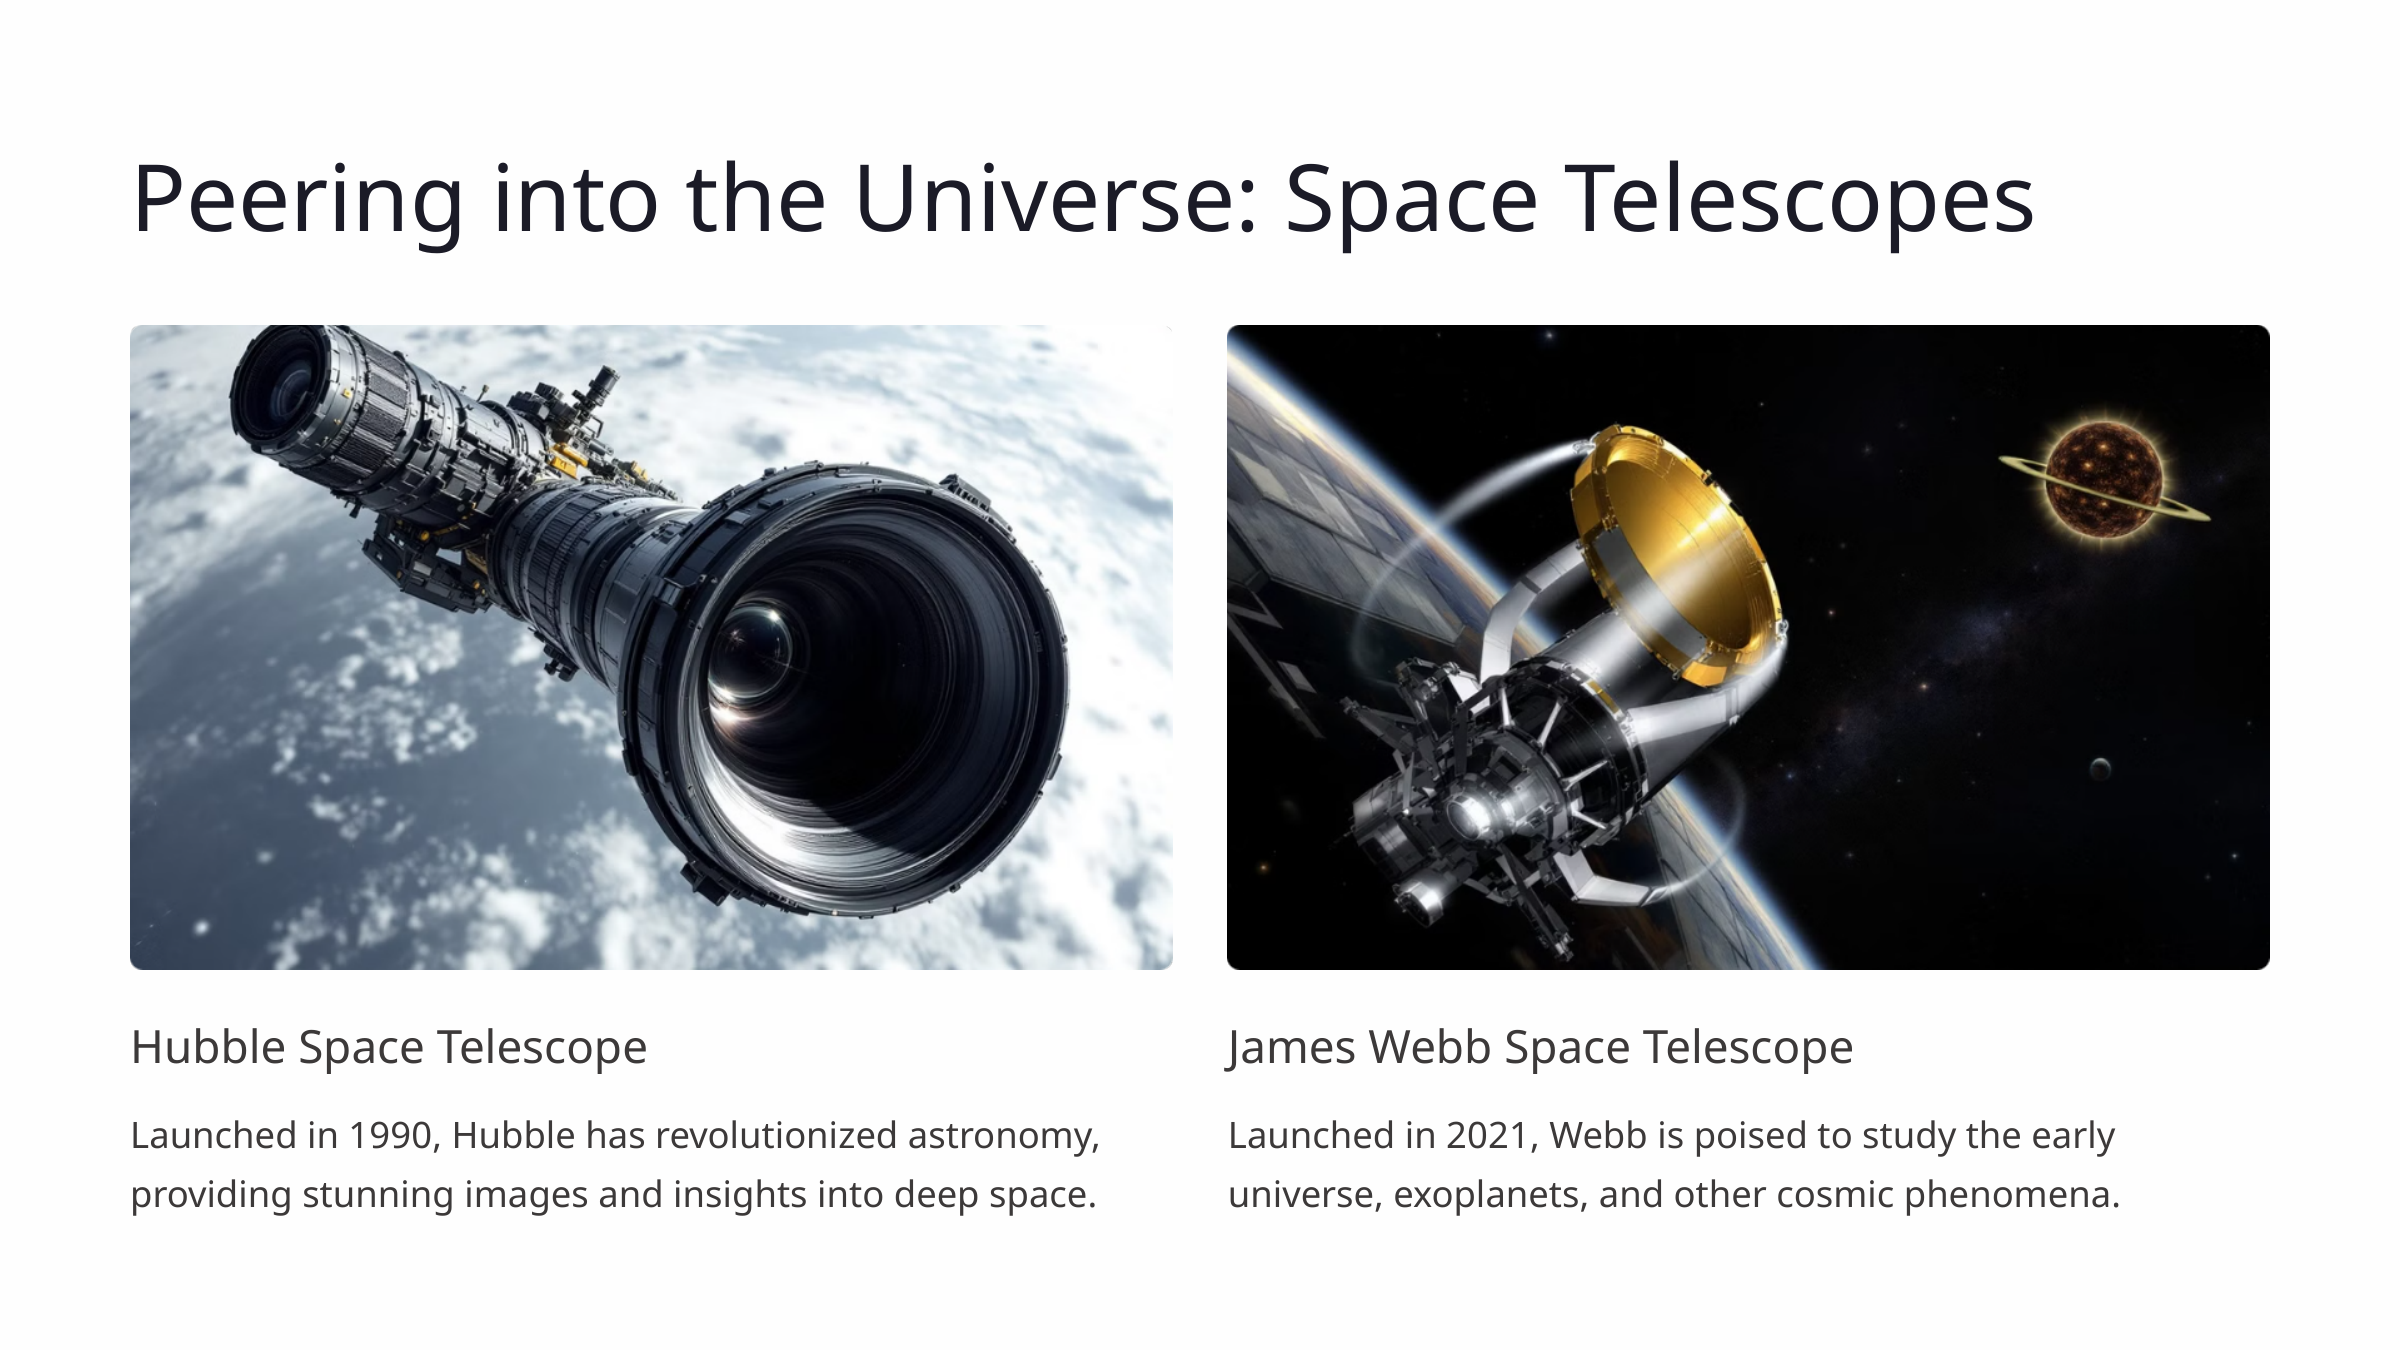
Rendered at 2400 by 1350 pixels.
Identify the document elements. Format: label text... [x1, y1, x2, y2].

picture [130, 325, 1173, 970]
text_box Peering into the Universe: Space Telescopes [130, 134, 2032, 251]
text_box Launched in 2021, Webb is poised to study the early universe, exoplanets, and other cosmic phenomena. [1227, 1096, 2270, 1216]
text_box Launched in 1990, Hubble has revolutionized astronomy, providing stunning images and insights into deep space. [130, 1096, 1172, 1216]
picture [1227, 325, 2270, 970]
text_box James Webb Space Telescope [1227, 1015, 1887, 1074]
text_box Hubble Space Telescope [130, 1015, 669, 1074]
